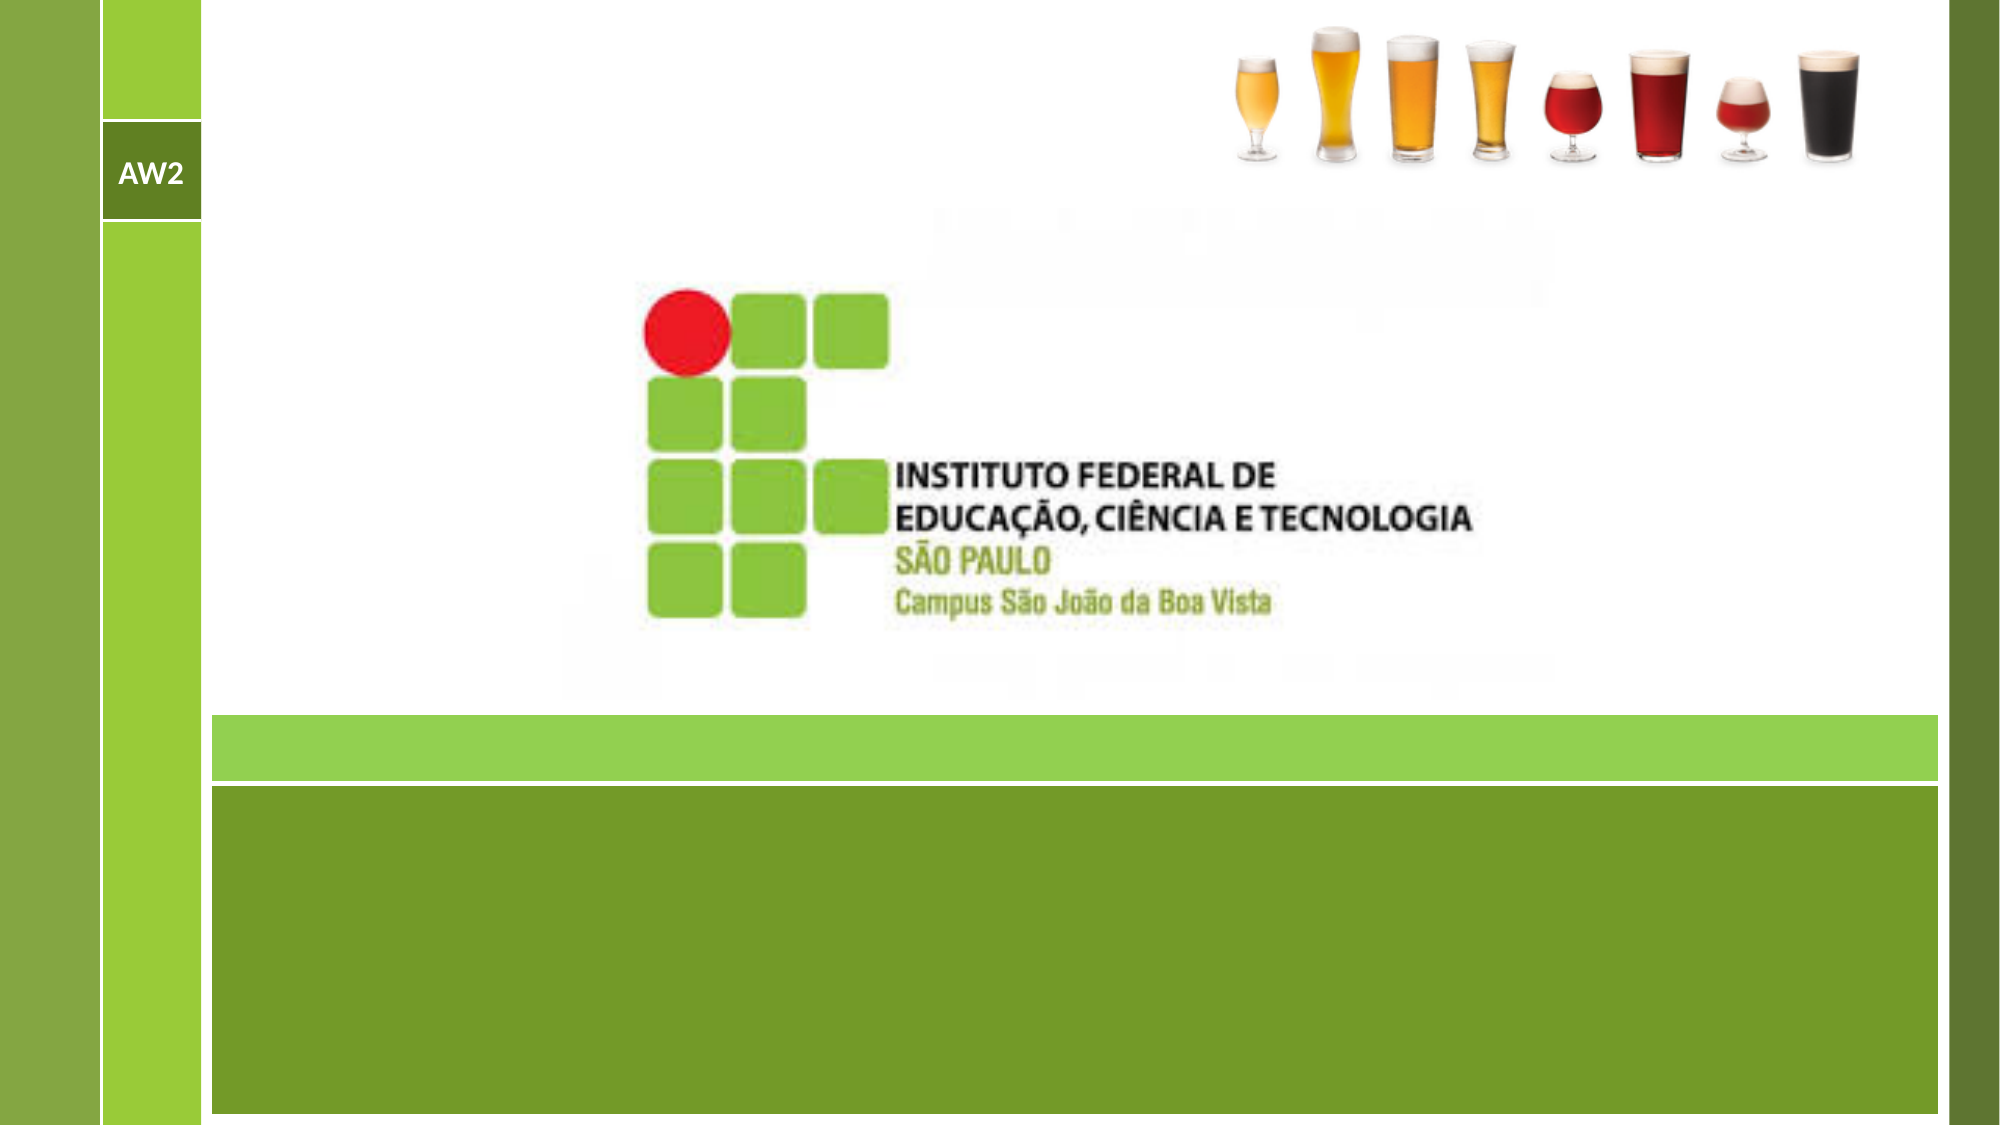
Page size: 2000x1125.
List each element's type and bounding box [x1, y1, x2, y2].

picture [1224, 19, 1869, 177]
picture [562, 208, 1555, 700]
